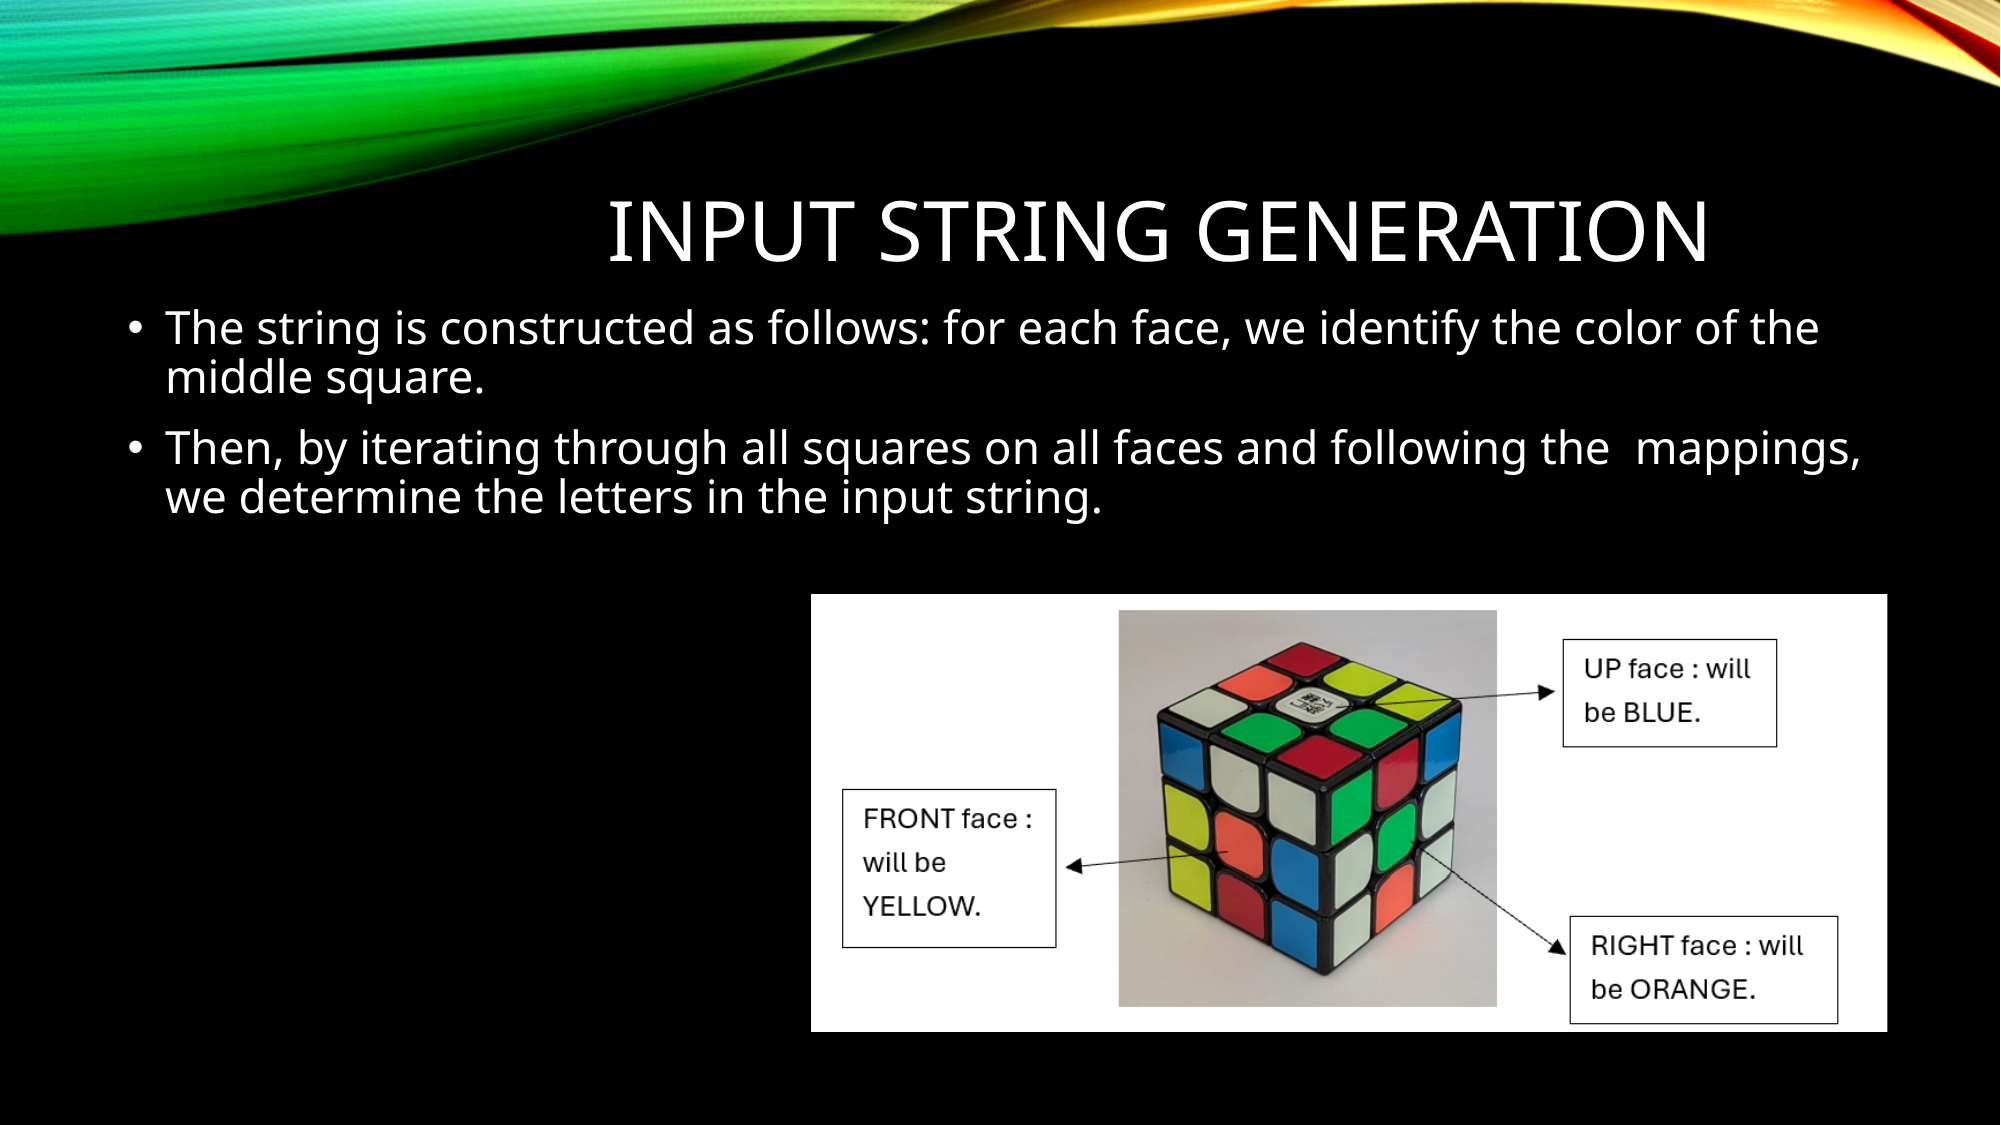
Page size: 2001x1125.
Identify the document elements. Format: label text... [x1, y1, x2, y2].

title Input String Generation [579, 127, 1729, 297]
list The string is constructed as follows: for each face, we identify the color of the middle square. Then, by iterating through all squares on all faces and following the mappings, we determine the letters in the input string. [112, 297, 1888, 958]
picture [810, 593, 1888, 1032]
picture [0, 0, 2000, 237]
